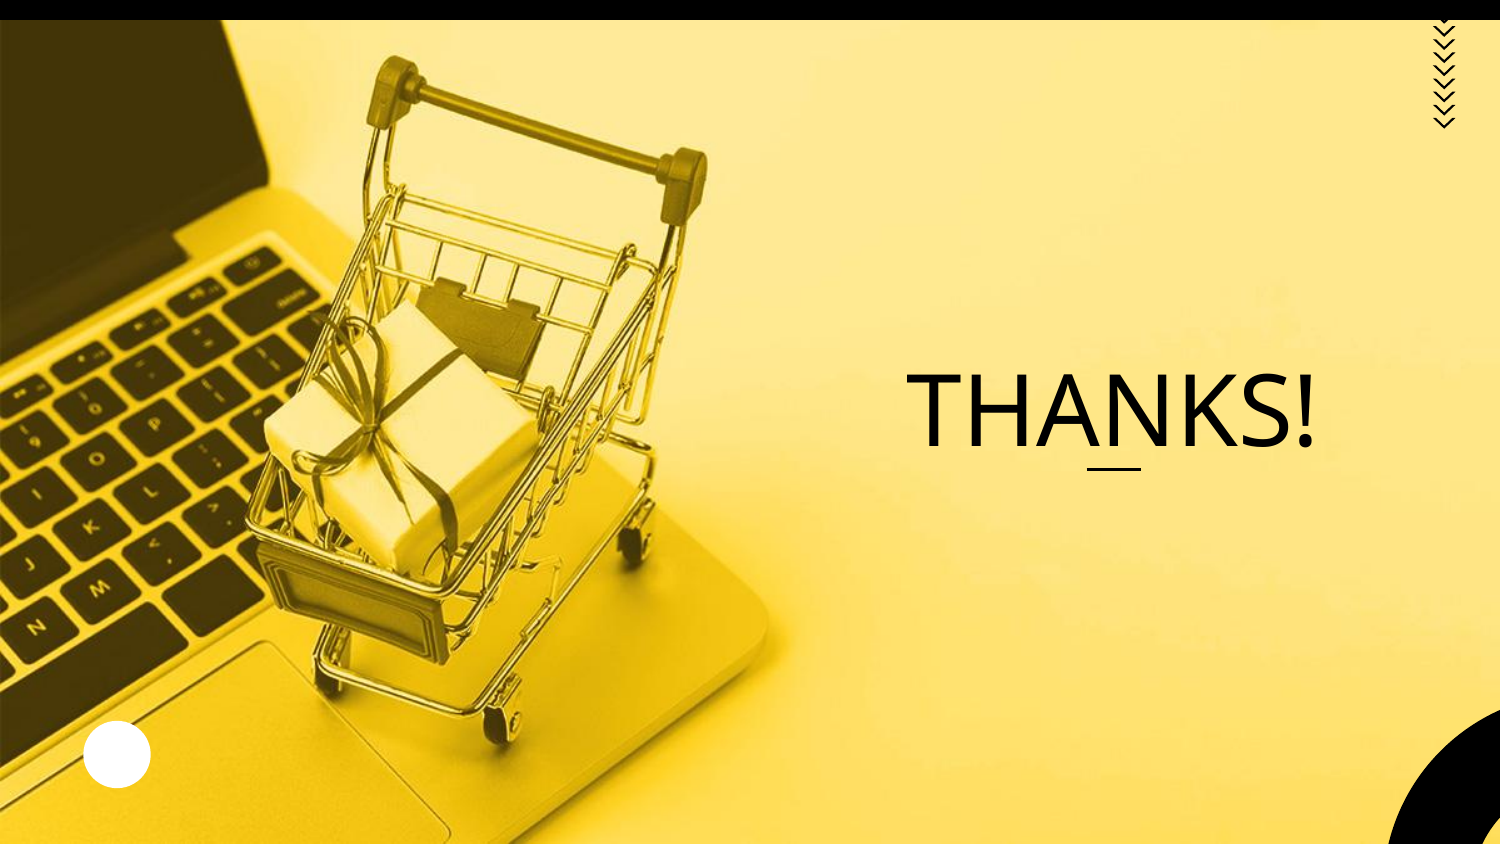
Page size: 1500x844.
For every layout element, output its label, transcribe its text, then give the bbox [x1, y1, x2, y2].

picture [1483, 819, 1500, 844]
picture [0, 20, 1500, 844]
title THANKS! [843, 365, 1384, 447]
